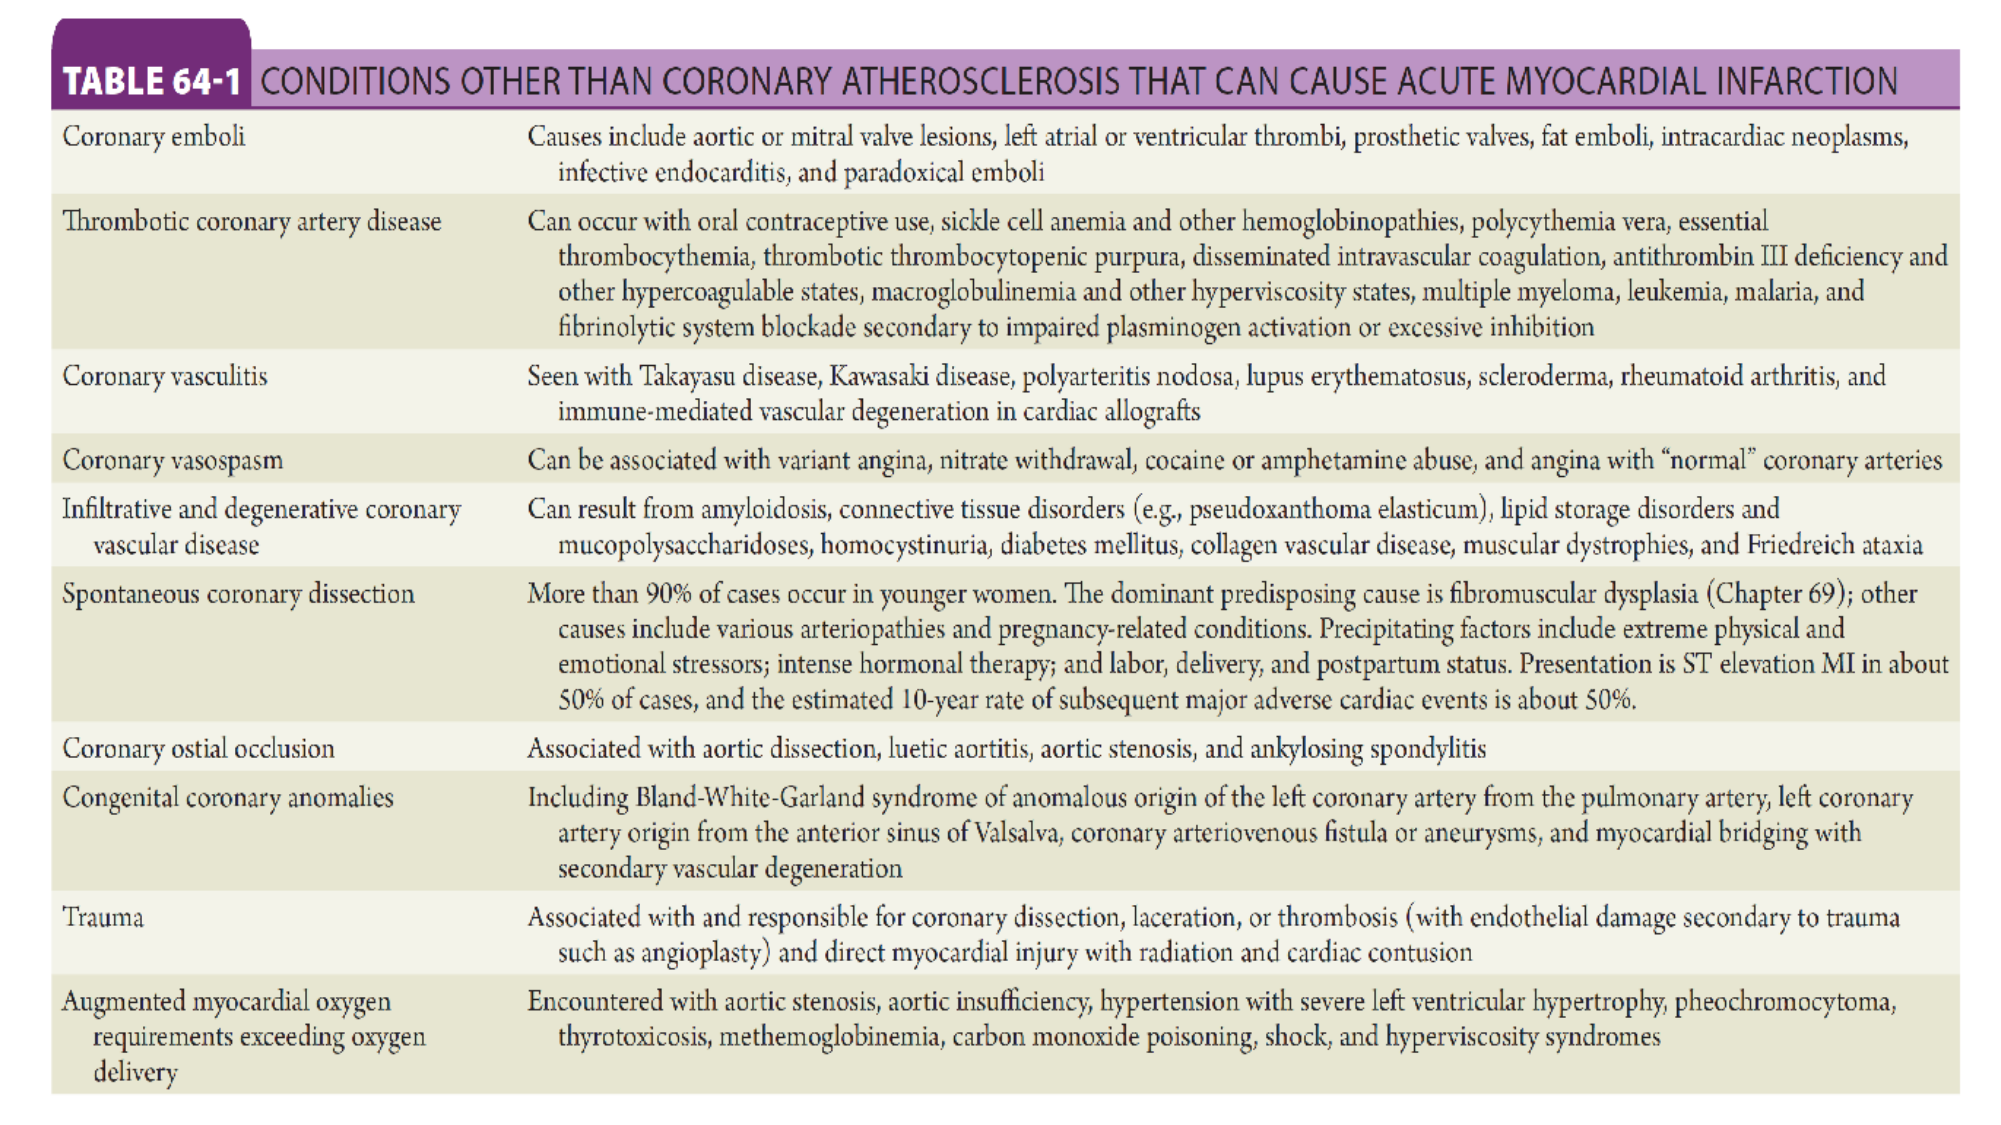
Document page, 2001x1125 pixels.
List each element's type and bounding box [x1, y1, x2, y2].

list [31, 10, 1969, 1110]
